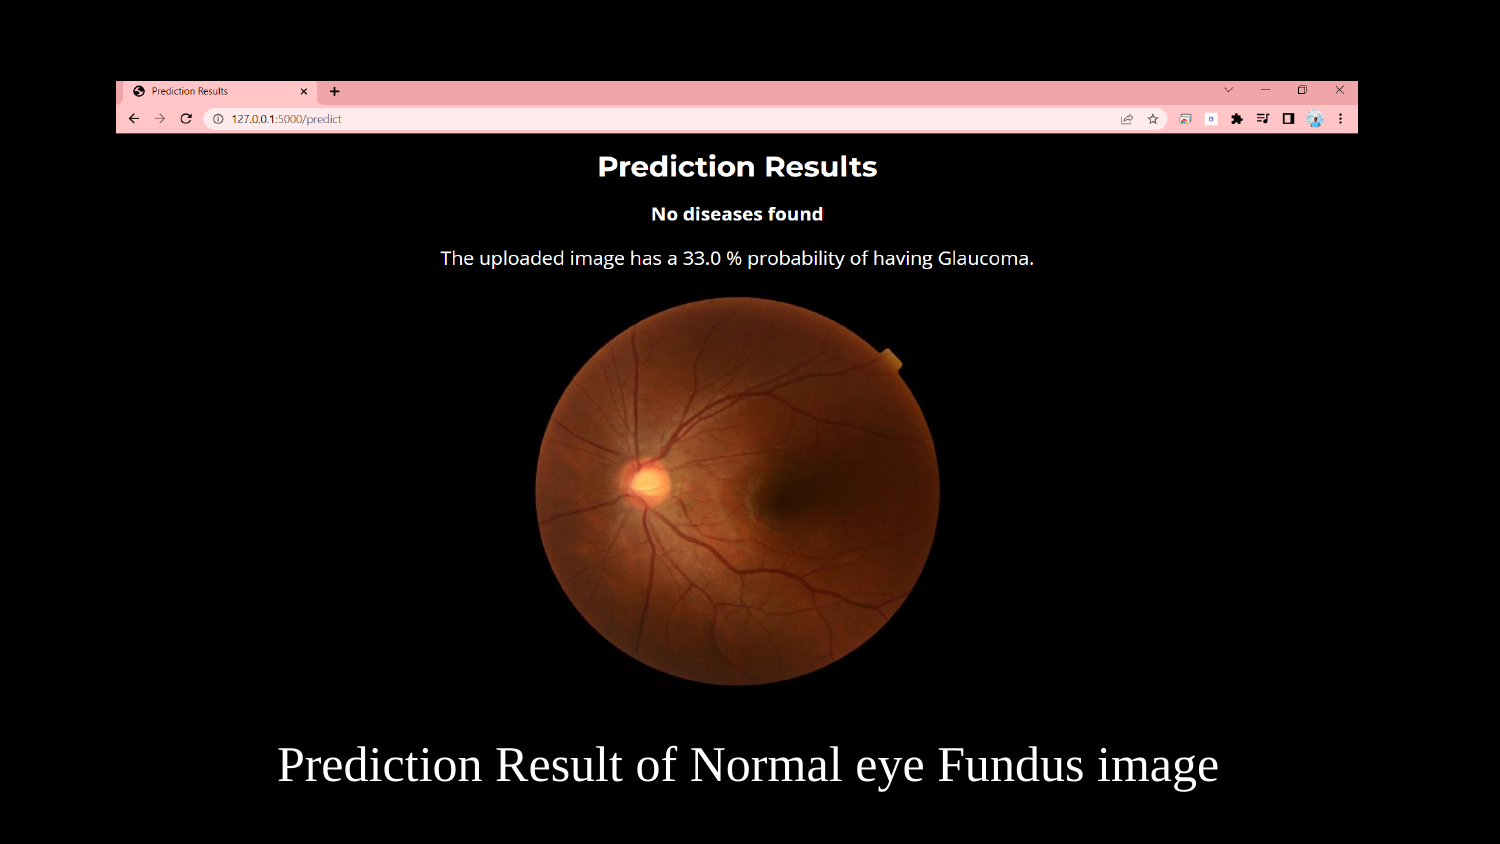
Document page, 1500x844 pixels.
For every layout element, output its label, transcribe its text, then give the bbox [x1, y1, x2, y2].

picture [116, 81, 1359, 722]
text_box Prediction Result of Normal eye Fundus image [262, 730, 1238, 799]
